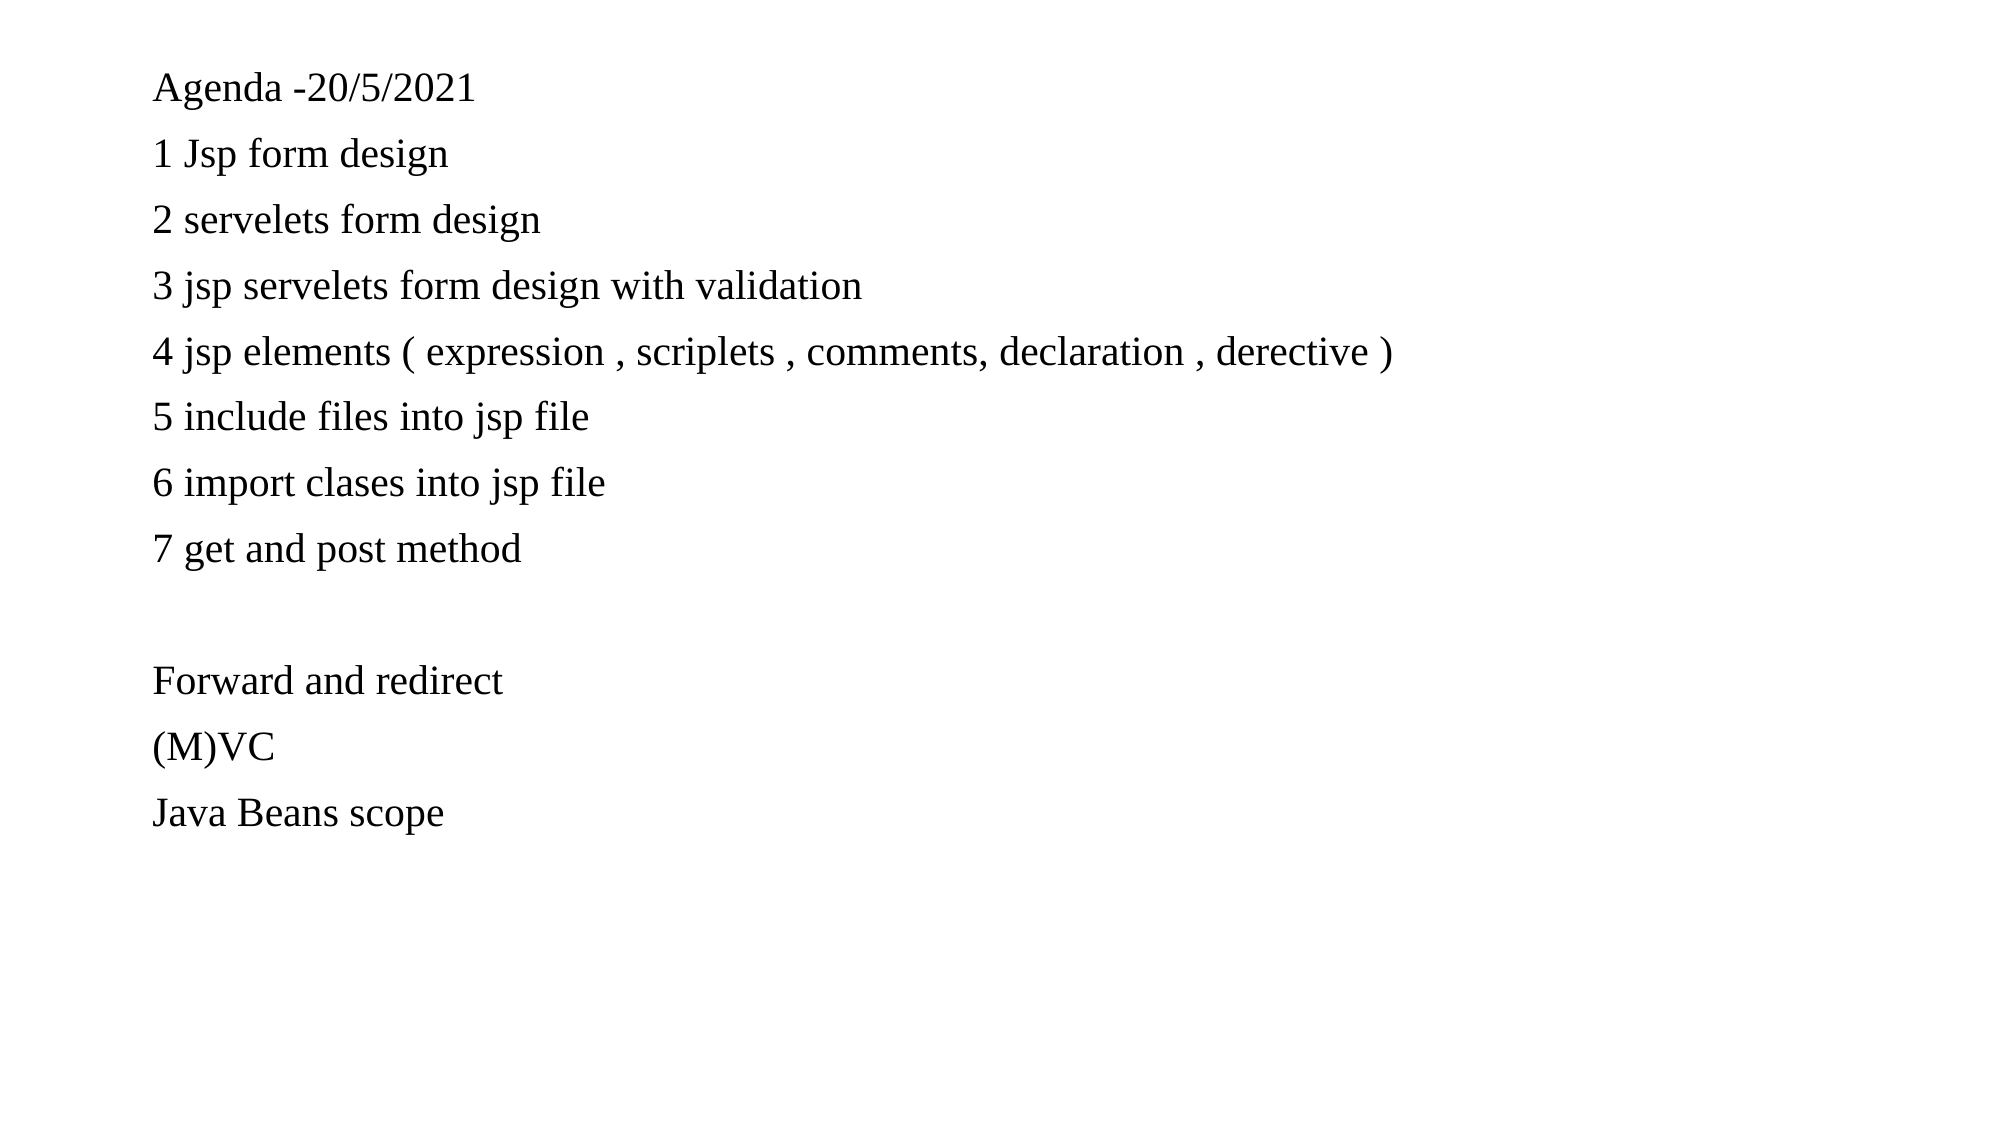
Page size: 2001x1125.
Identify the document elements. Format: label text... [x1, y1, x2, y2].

list Agenda -20/5/2021 1 Jsp form design 2 servelets form design 3 jsp servelets form design with validation 4 jsp elements ( expression , scriplets , comments, declaration , derective ) 5 include files into jsp file 6 import clases into jsp file 7 get and post method Forward and redirect (M)VC Java Beans scope [137, 57, 1863, 1014]
